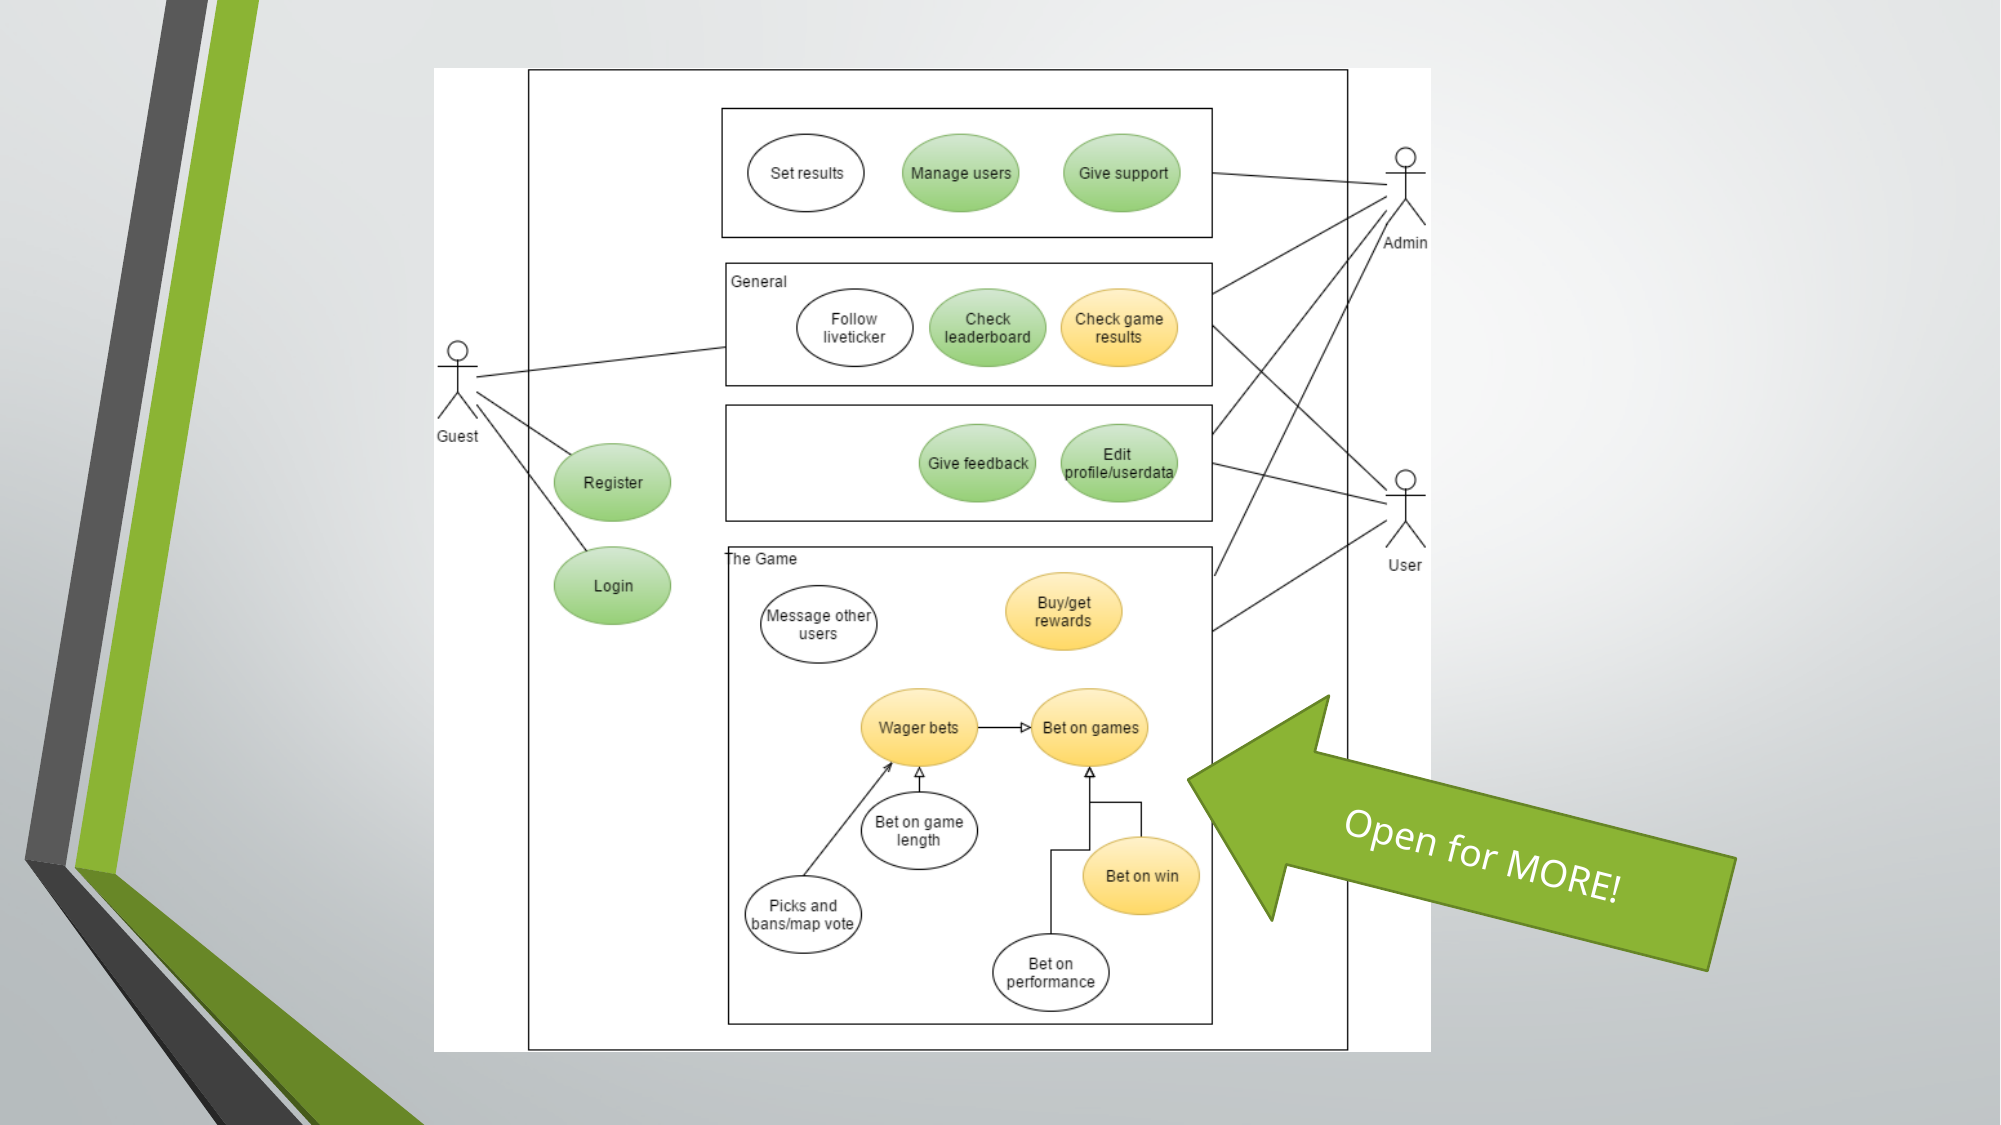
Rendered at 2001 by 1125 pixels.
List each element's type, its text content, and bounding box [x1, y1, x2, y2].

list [434, 68, 1432, 1052]
text_box Open for MORE! [1432, 780, 1738, 973]
